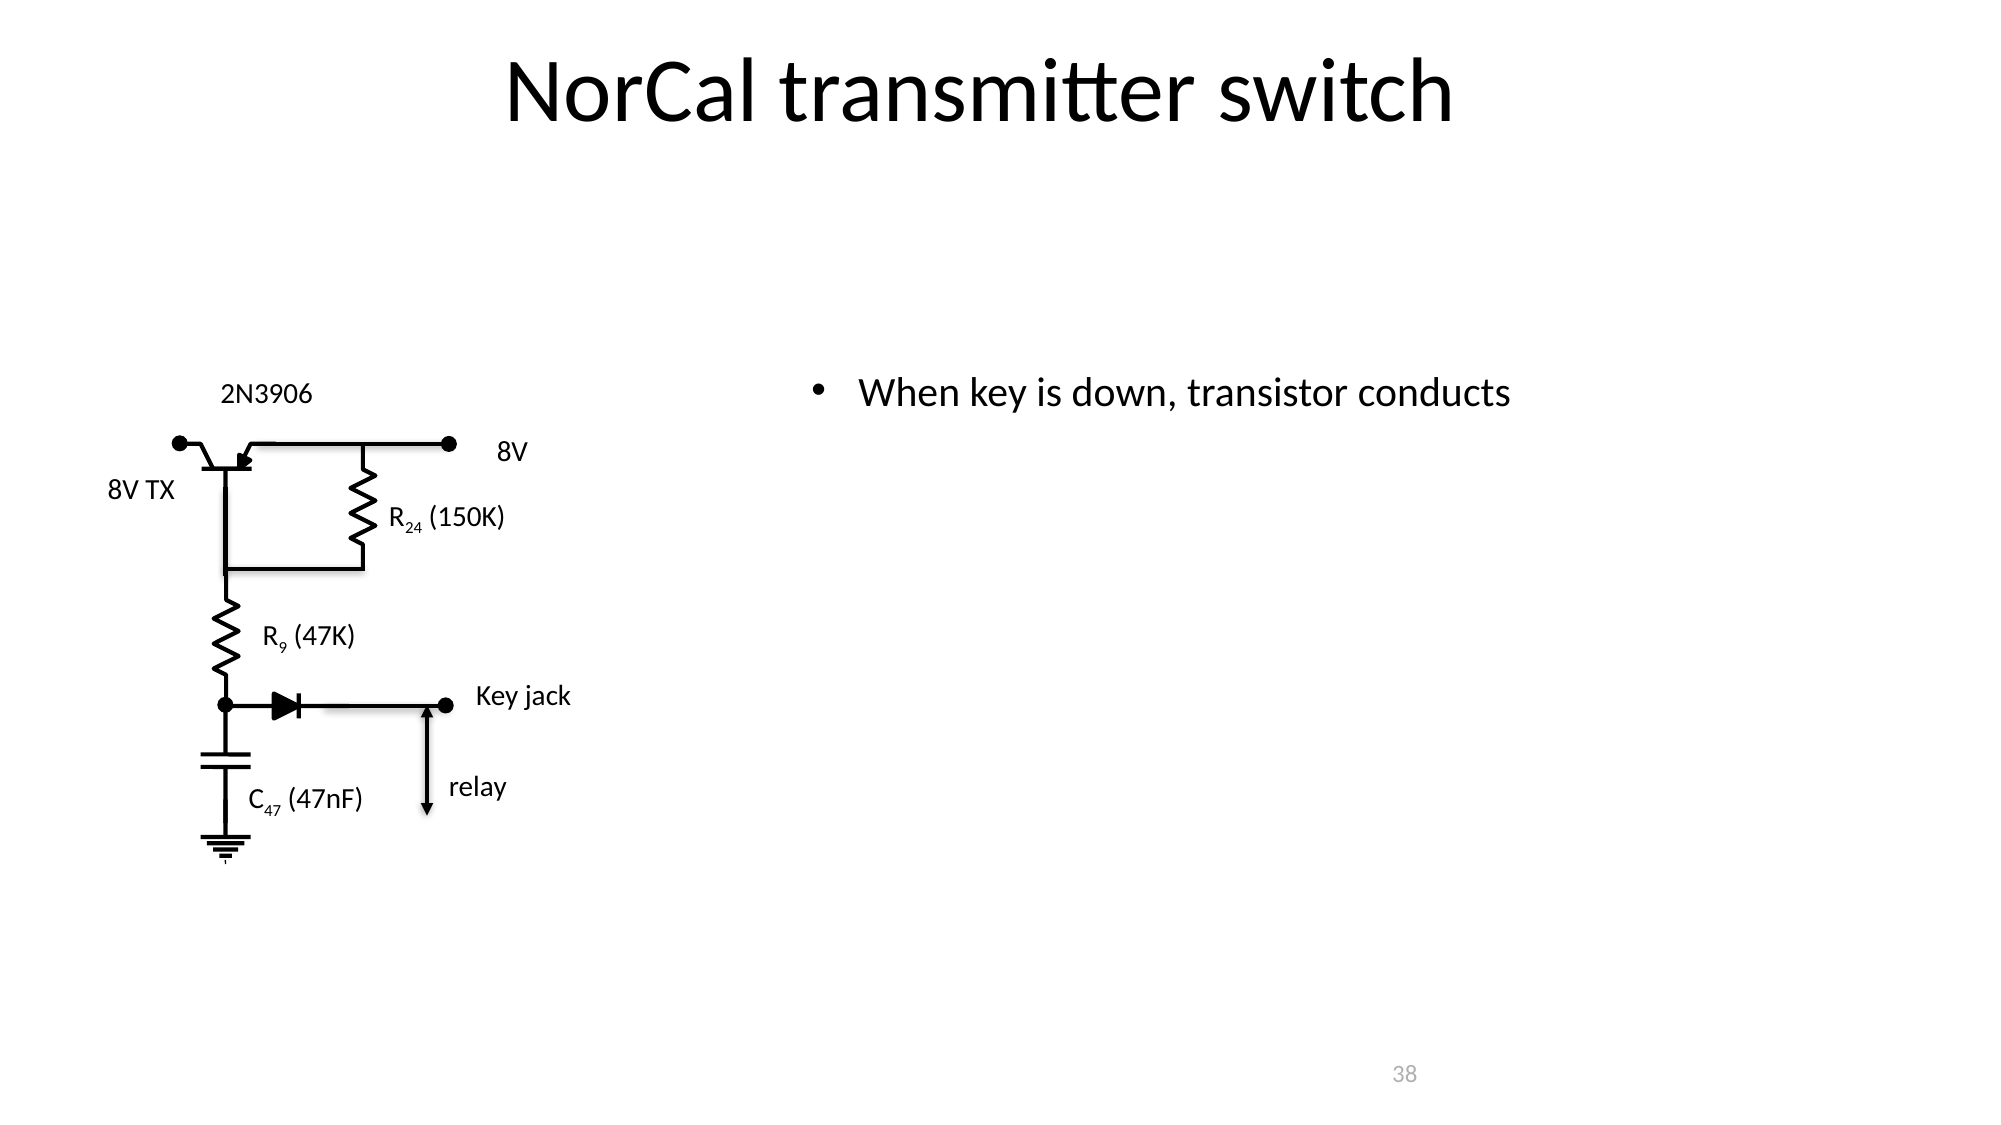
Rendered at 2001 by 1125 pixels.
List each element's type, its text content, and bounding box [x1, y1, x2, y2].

text_box NorCal transmitter switch [0, 29, 1962, 140]
text_box When key is down, transistor conducts [803, 356, 1787, 422]
slide_number 38 [1074, 738, 1425, 1125]
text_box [100, 366, 603, 863]
